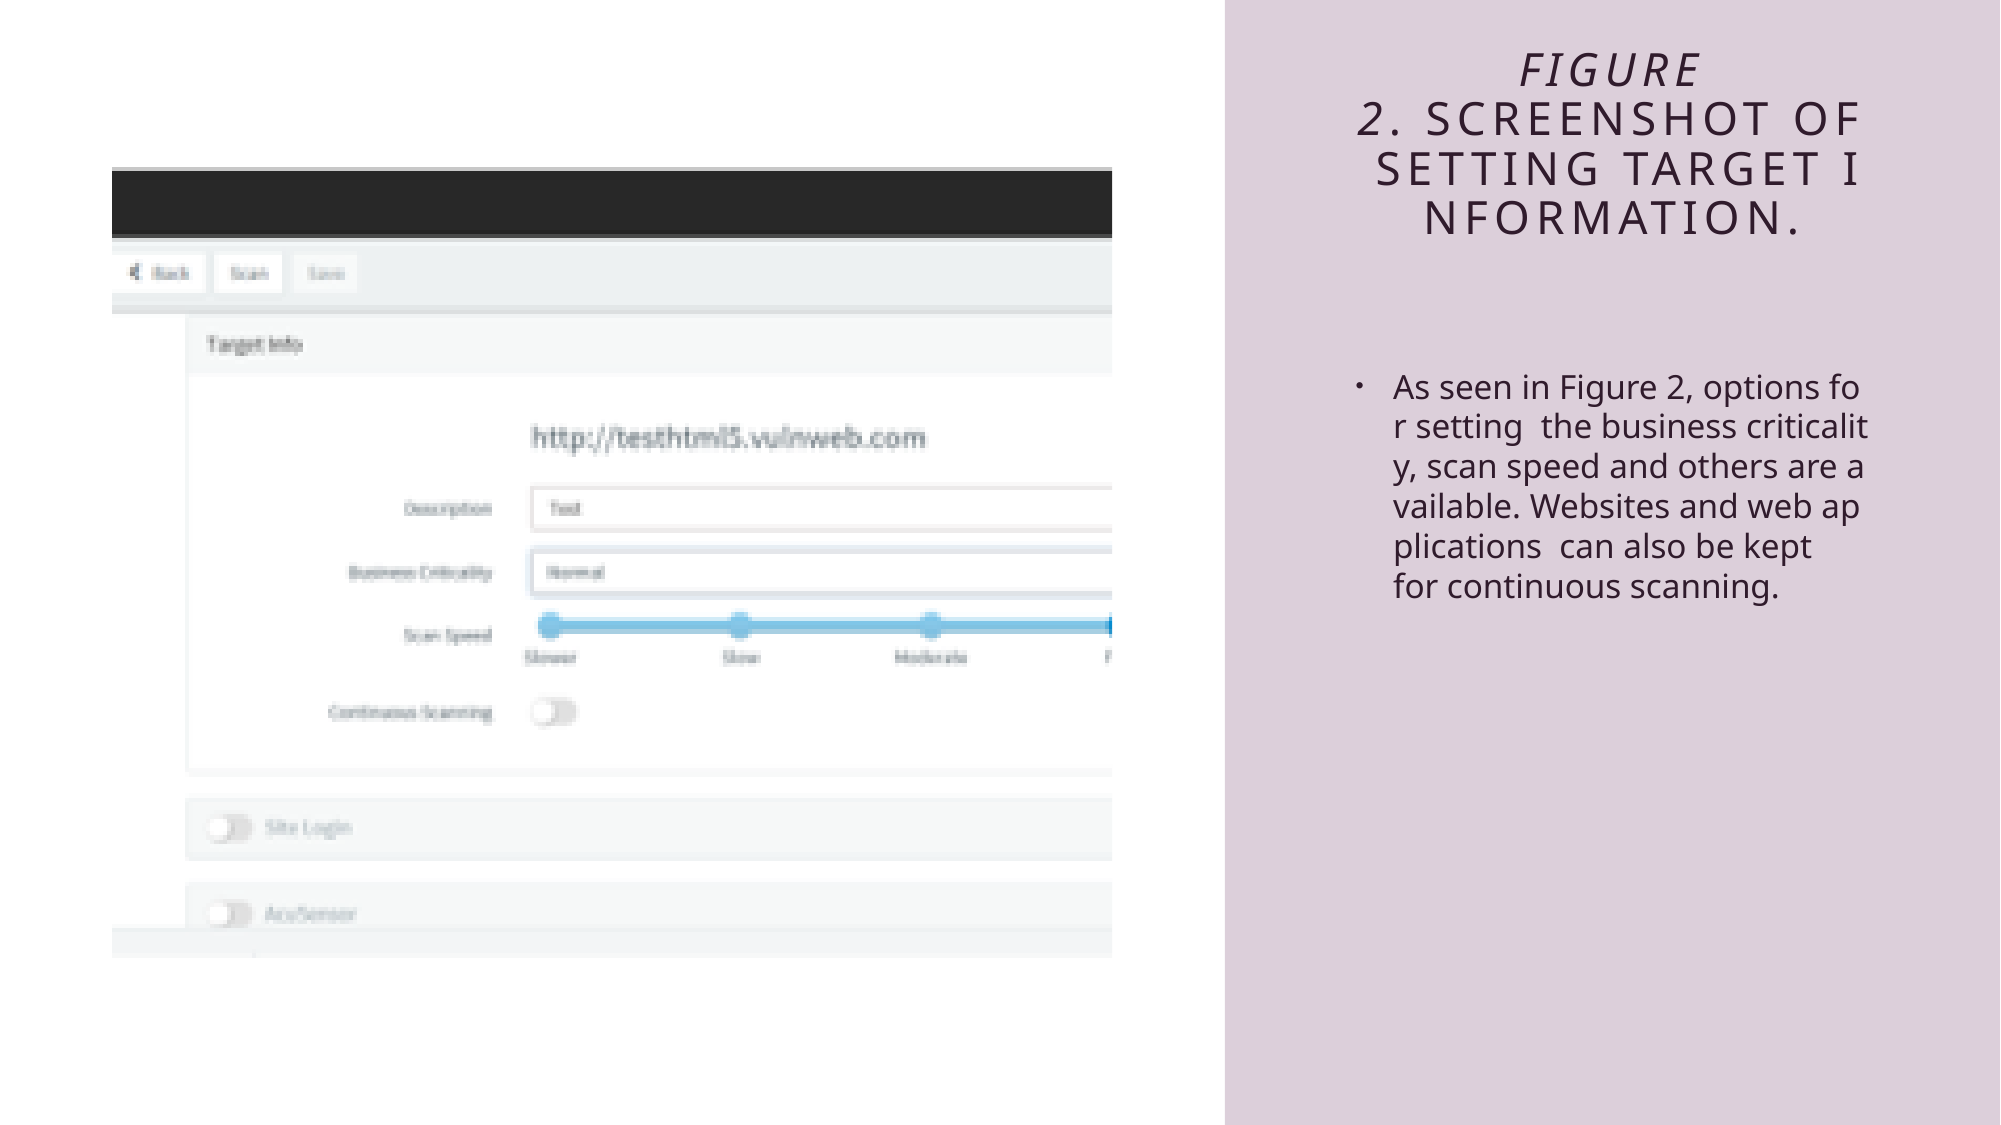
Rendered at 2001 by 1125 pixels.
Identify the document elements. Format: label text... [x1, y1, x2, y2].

text_box [0, 0, 1224, 1125]
title Figure 2. Screenshot of setting target information. [1333, 39, 1890, 253]
picture [112, 167, 1113, 958]
text_box [1224, 0, 2000, 1125]
list As seen in Figure 2, options for setting the business criticality, scan speed and others are available. Websites and web applications can also be kept for continuous scanning. [1331, 297, 1888, 1037]
